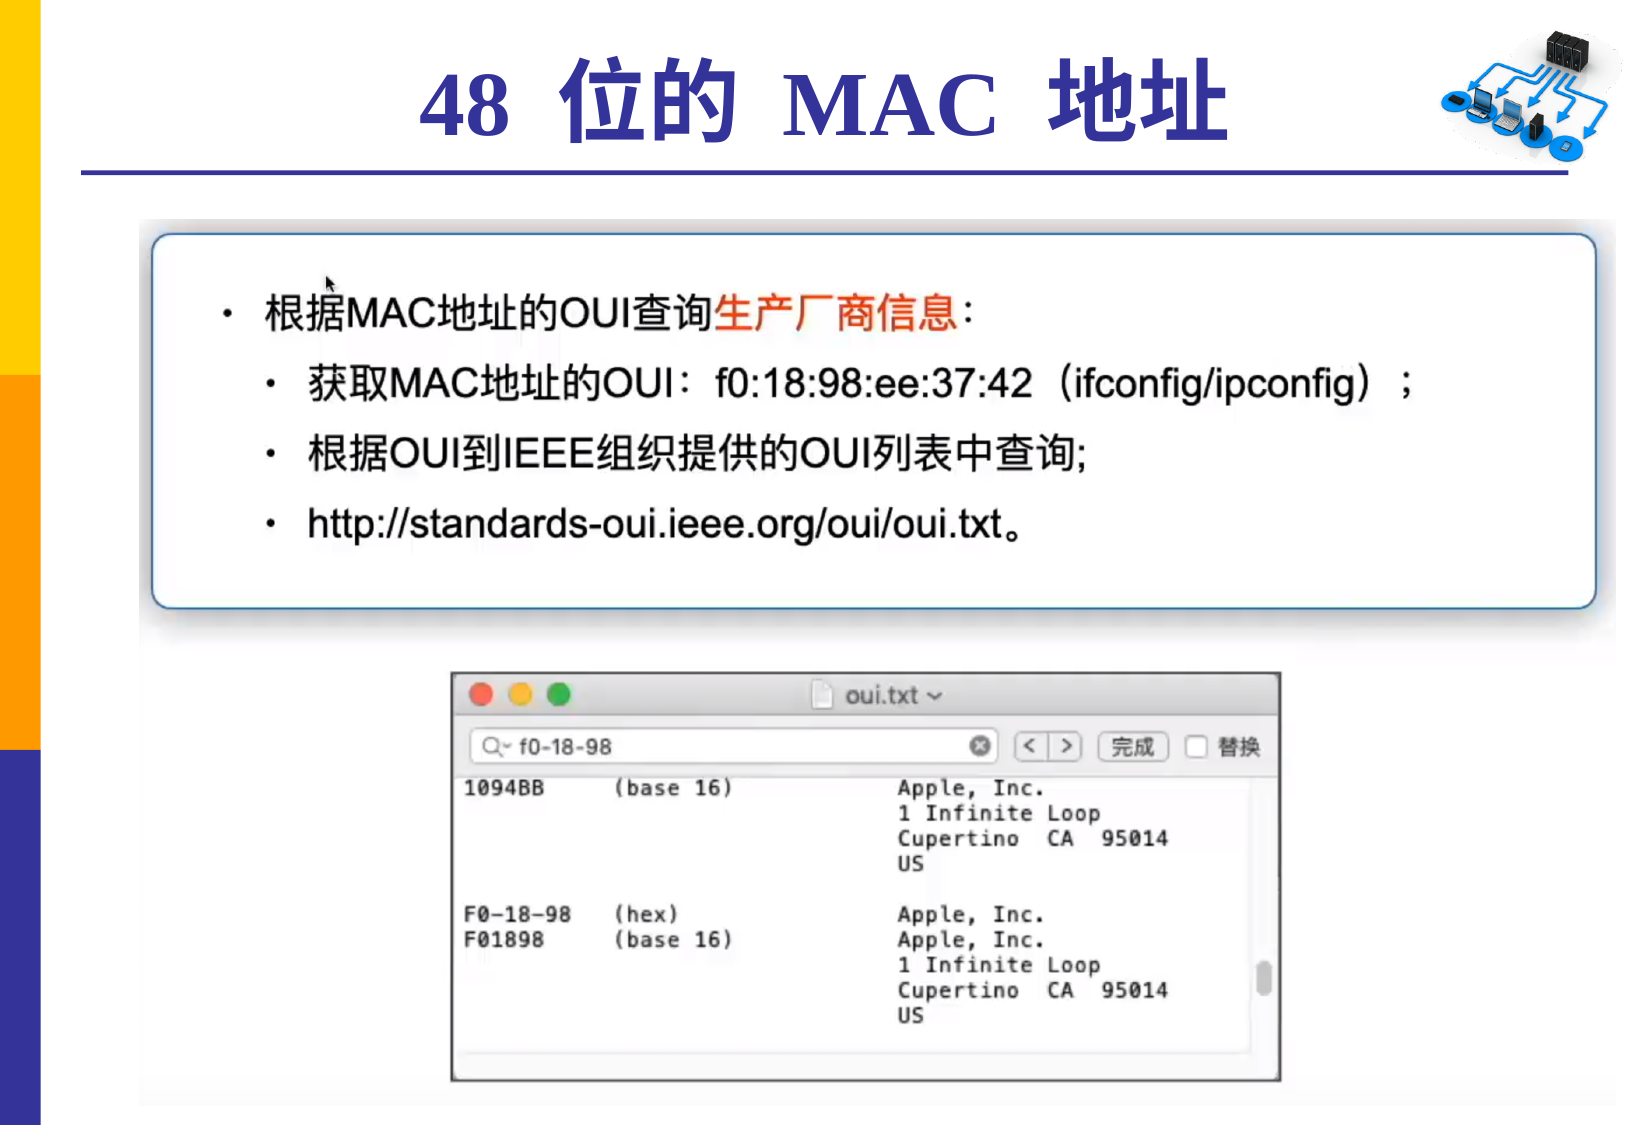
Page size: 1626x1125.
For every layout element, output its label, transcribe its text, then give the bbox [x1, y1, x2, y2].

picture [138, 219, 1616, 1107]
title 48 位的 MAC 地址 [81, 30, 1569, 161]
picture [1438, 30, 1624, 165]
